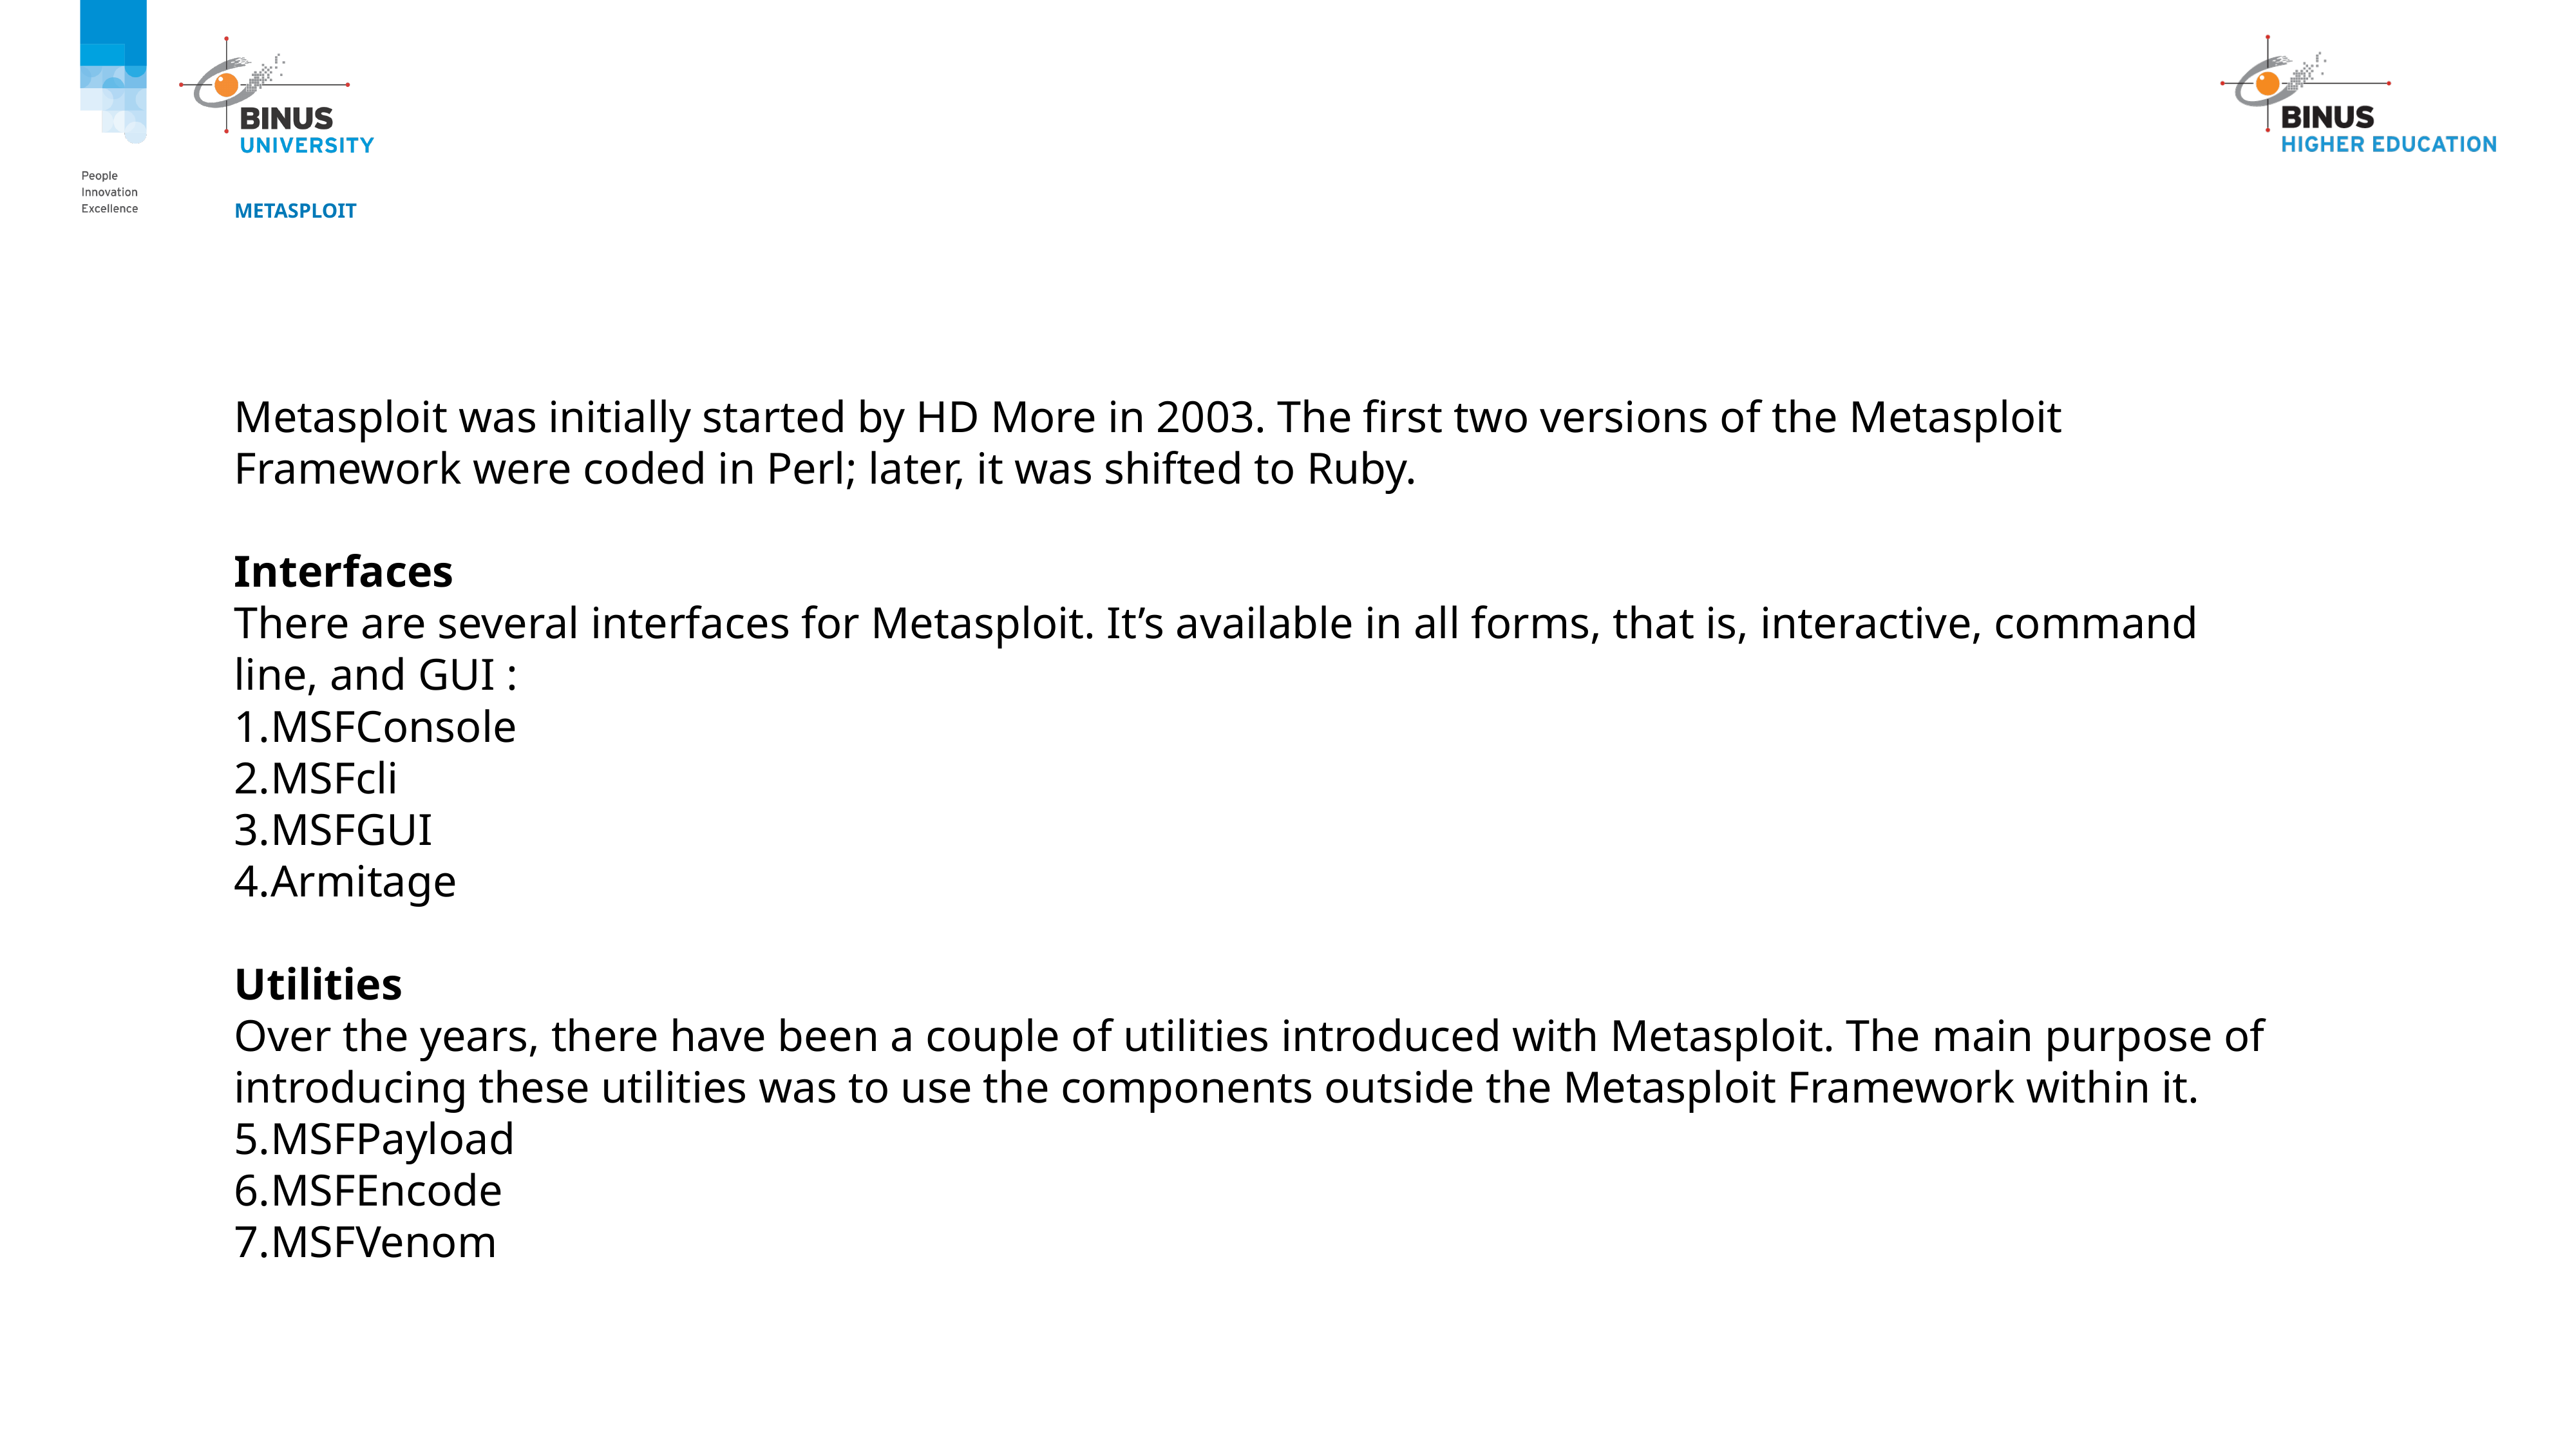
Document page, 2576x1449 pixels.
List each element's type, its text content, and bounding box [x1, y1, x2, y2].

picture [174, 25, 374, 161]
picture [80, 66, 147, 144]
list Metasploit was initially started by HD More in 2003. The first two versions of the Metasploit Framework were coded in Perl; later, it was shifted to Ruby. Interfaces There are several interfaces for Metasploit. It’s available in all forms, that is, interactive, command line, and GUI : MSFConsole MSFcli MSFGUI Armitage Utilities Over the years, there have been a couple of utilities introduced with Metasploit. The main purpose of introducing these utilities was to use the components outside the Metasploit Framework within it. MSFPayload MSFEncode MSFVenom [228, 383, 2284, 1343]
picture [2199, 0, 2496, 156]
picture [81, 146, 146, 213]
title Metasploit [228, 197, 1784, 252]
